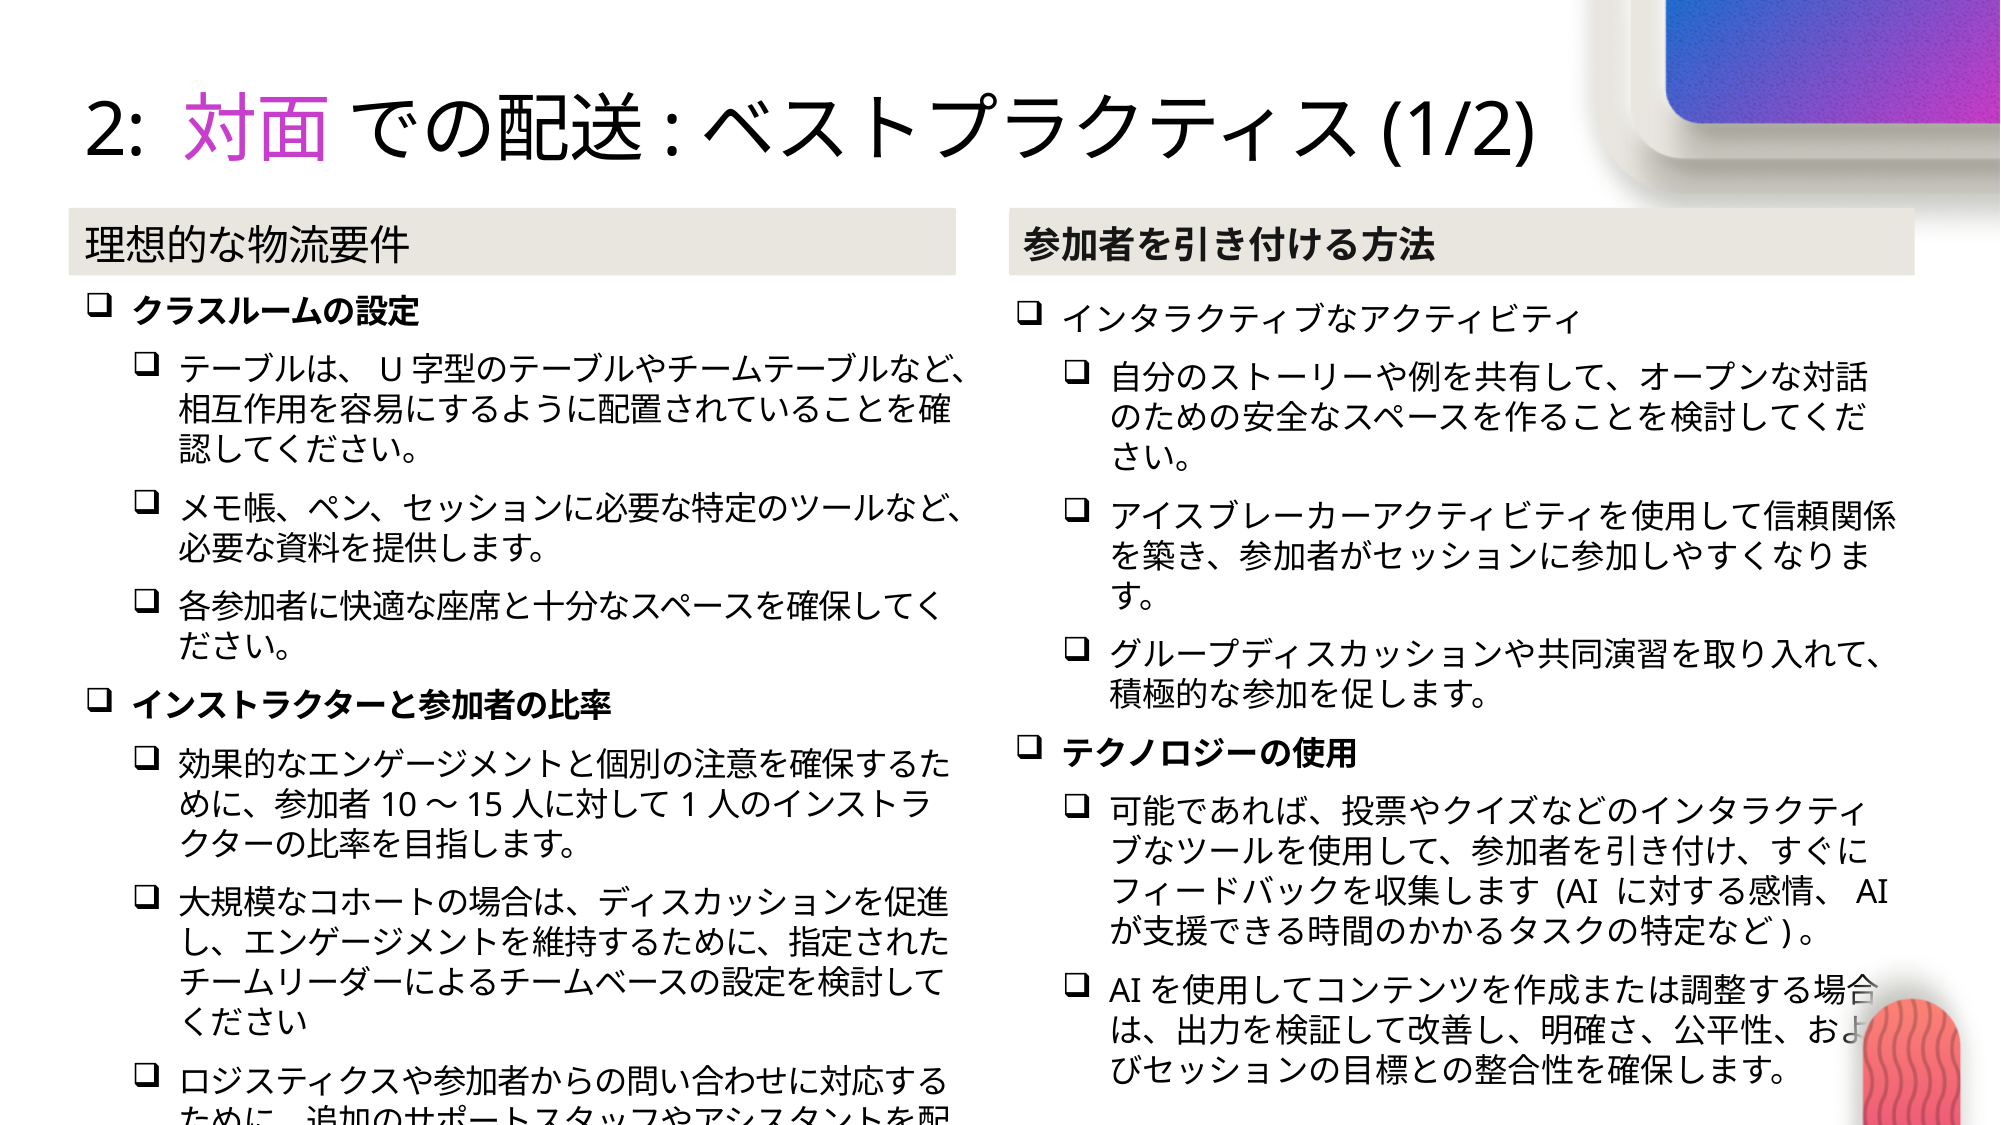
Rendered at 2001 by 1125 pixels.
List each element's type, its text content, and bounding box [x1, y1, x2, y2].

text_box [1906, 207, 1915, 276]
title 2: 対面 での配送:ベストプラクティス(1/2) [69, 73, 1564, 276]
text_box クラスルームの設定 テーブルは、U字型のテーブルやチームテーブルなど、相互作用を容易にするように配置されていることを確認してください。 メモ帳、ペン、セッションに必要な特定のツールなど、必要な資料を提供します。 各参加者に快適な座席と十分なスペースを確保してください。 インストラクターと参加者の比率 効果的なエンゲージメントと個別の注意を確保するために、参加者10〜15人に対して1人のインストラクターの比率を目指します。 大規模なコホートの場合は、ディスカッションを促進し、エンゲージメントを維持するために、指定されたチームリーダーによるチームベースの設定を検討してください ロジスティクスや参加者からの問い合わせに対応するために、追加のサポートスタッフやアシスタントを配置することを検討してください。 [84, 289, 956, 1125]
picture [1819, 949, 1998, 1125]
text_box インタラクティブなアクティビティ 自分のストーリーや例を共有して、オープンな対話のための安全なスペースを作ることを検討してください。 アイスブレーカーアクティビティを使用して信頼関係を築き、参加者がセッションに参加しやすくなります。 グループディスカッションや共同演習を取り入れて、積極的な参加を促します。 テクノロジーの使用 可能であれば、投票やクイズなどのインタラクティブなツールを使用して、参加者を引き付け、すぐにフィードバックを収集します (AI に対する感情、AI が支援できる時間のかかるタスクの特定など)。 AIを使用してコンテンツを作成または調整する場合は、出力を検証して改善し、明確さ、公平性、およびセッションの目標との整合性を確保します。 [1000, 290, 1916, 1097]
picture [1565, 0, 2000, 342]
text_box [68, 207, 956, 276]
text_box 理想的な物流要件 [84, 218, 812, 269]
text_box [1009, 207, 1658, 213]
text_box 参加者を引き付ける方法 [1008, 213, 1658, 274]
